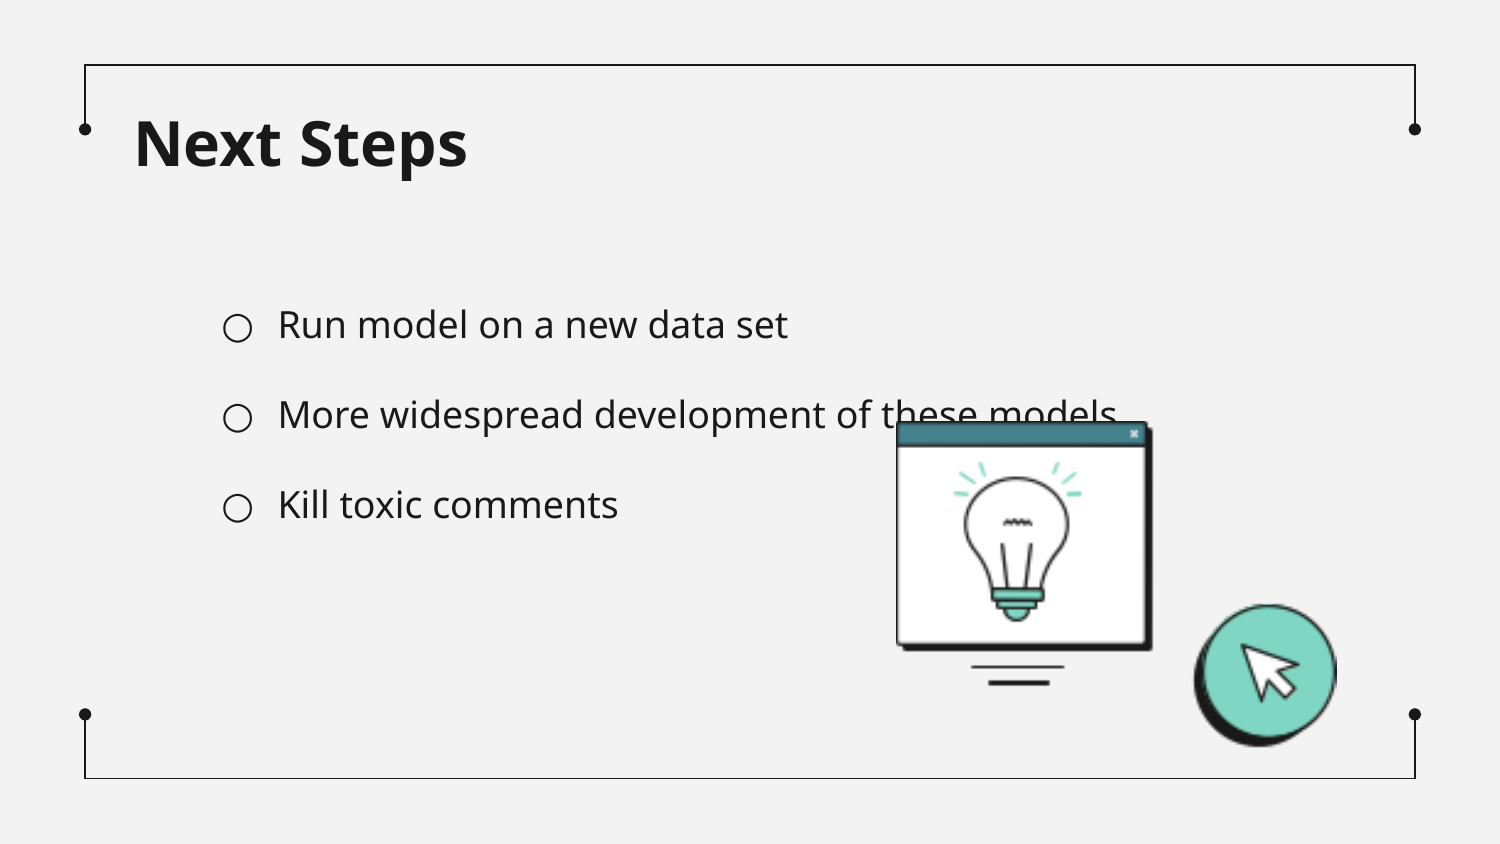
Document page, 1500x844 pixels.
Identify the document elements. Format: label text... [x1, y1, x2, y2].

title Next Steps [118, 88, 1383, 183]
picture [896, 421, 1337, 750]
text_box Run model on a new data set More widespread development of these models Kill toxic comments [112, 241, 1369, 542]
